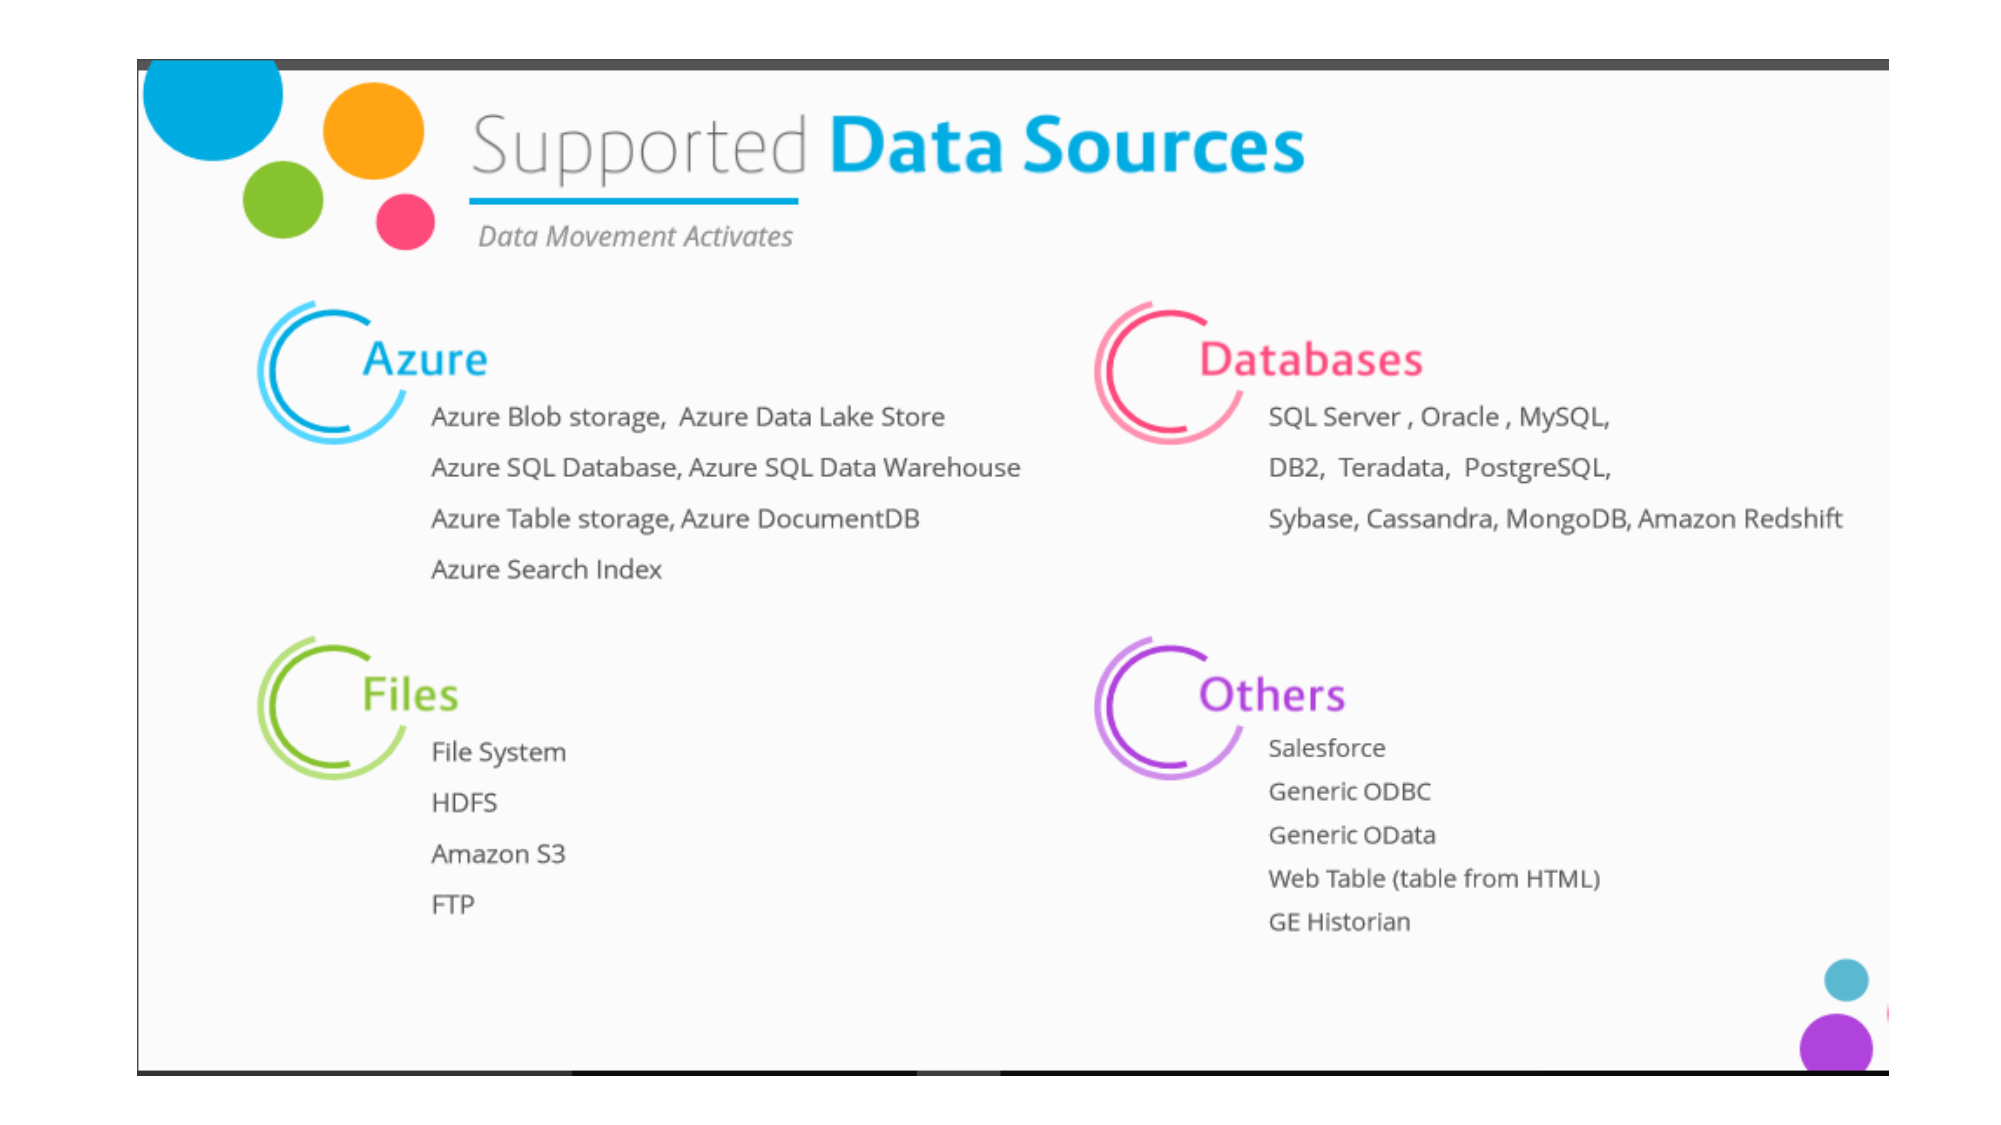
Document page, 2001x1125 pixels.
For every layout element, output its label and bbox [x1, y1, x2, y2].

picture [137, 59, 1889, 1077]
